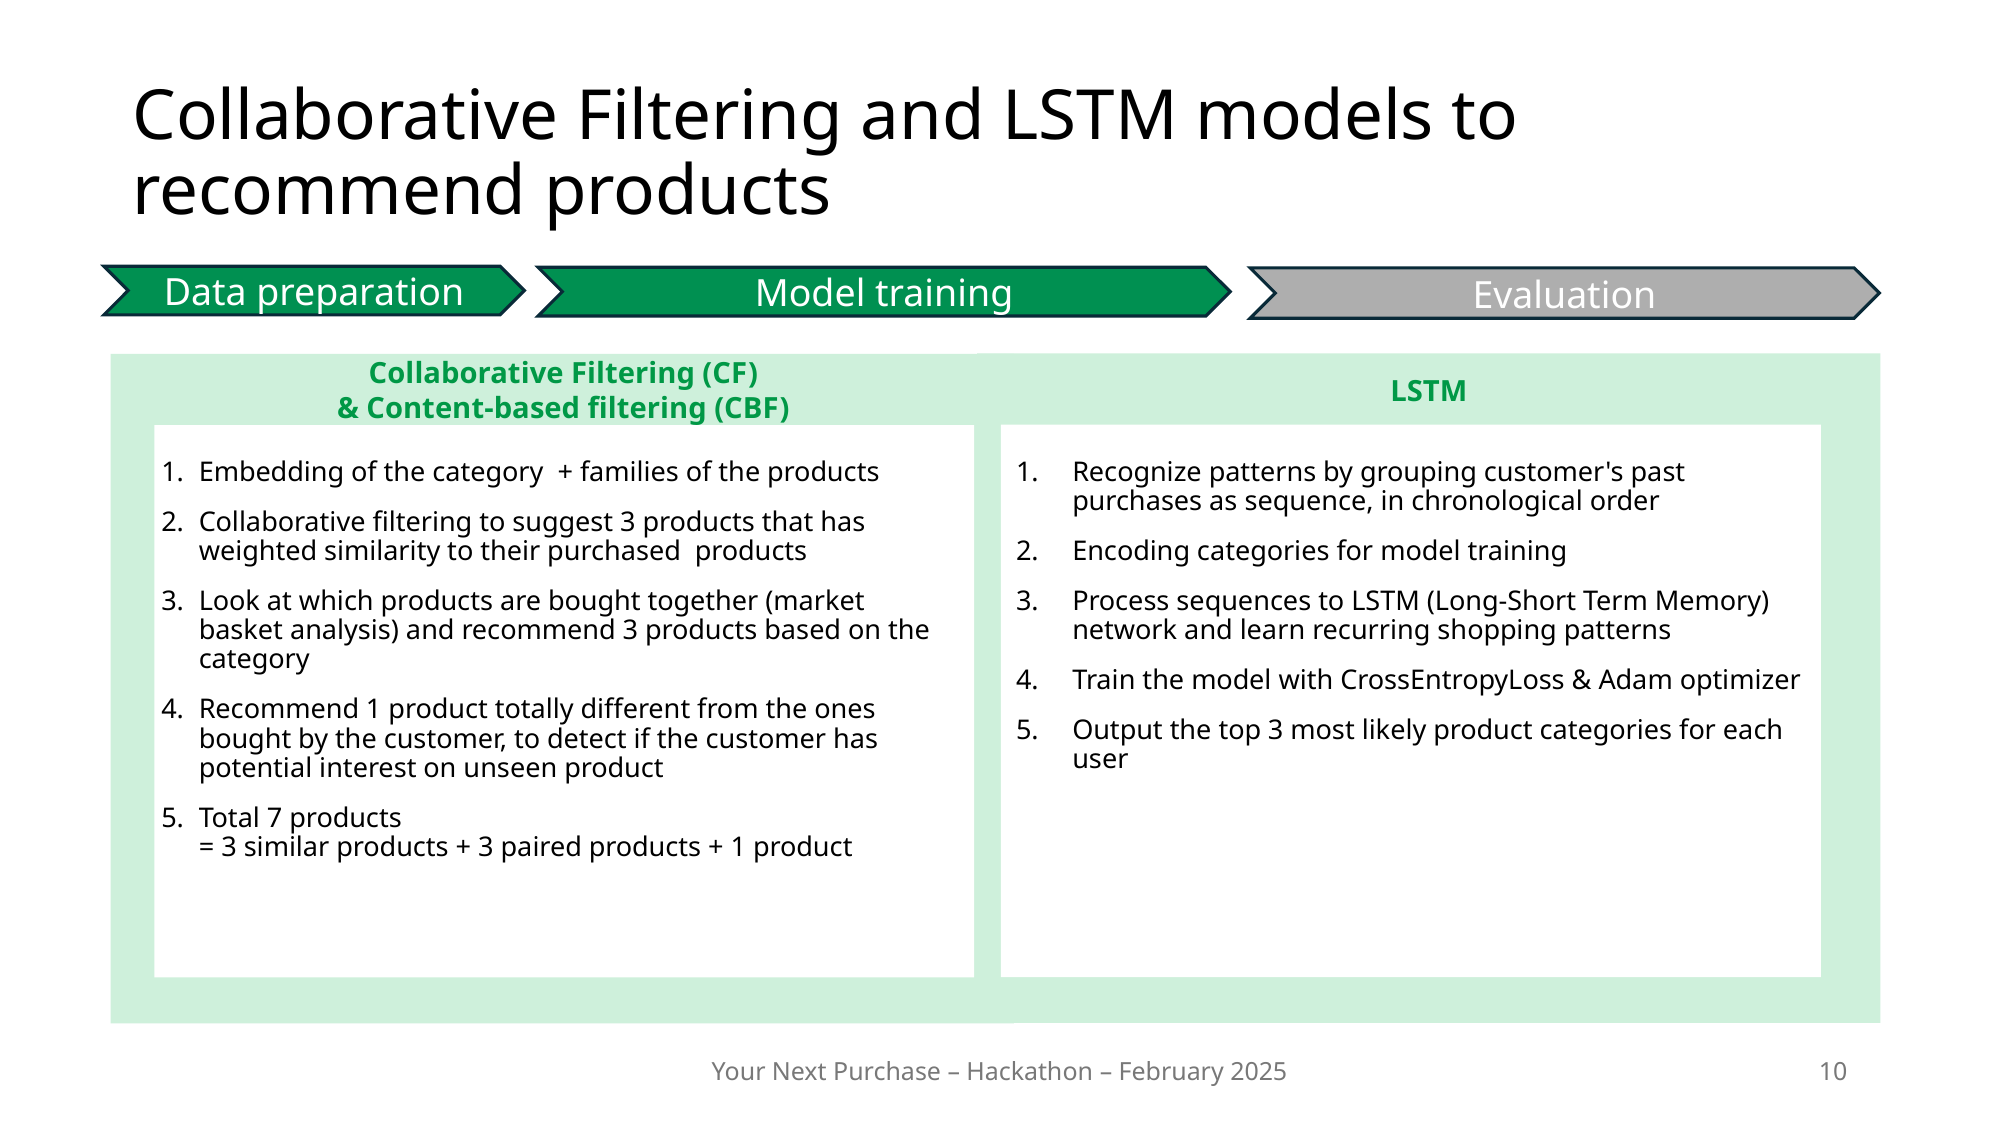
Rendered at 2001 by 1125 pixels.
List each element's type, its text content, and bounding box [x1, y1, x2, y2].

text_box Model training [534, 265, 1233, 318]
text_box Collaborative Filtering and LSTM models to recommend products [117, 71, 1846, 237]
text_box Evaluation [1246, 266, 1882, 320]
text_box [975, 352, 1882, 1025]
footer Your Next Purchase – Hackathon – February 2025 [662, 1042, 1338, 1103]
text_box Data preparation [100, 264, 527, 317]
text_box Collaborative Filtering (CF) & Content-based filtering (CBF) [225, 346, 902, 432]
slide_number 10 [1412, 1042, 1863, 1103]
text_box [109, 352, 975, 1025]
text_box Recognize patterns by grouping customer's past purchases as sequence, in chronological order Encoding categories for model training Process sequences to LSTM (Long-Short Term Memory) network and learn recurring shopping patterns Train the model with CrossEntropyLoss & Adam optimizer Output the top 3 most likely product categories for each user [1001, 450, 1821, 973]
text_box [999, 423, 1822, 979]
text_box LSTM [1183, 364, 1675, 415]
text_box Embedding of the category + families of the products Collaborative filtering to suggest 3 products that has weighted similarity to their purchased products Look at which products are bought together (market basket analysis) and recommend 3 products based on the category Recommend 1 product totally different from the ones bought by the customer, to detect if the customer has potential interest on unseen product Total 7 products = 3 similar products + 3 paired products + 1 product [146, 450, 954, 945]
text_box [153, 424, 975, 979]
